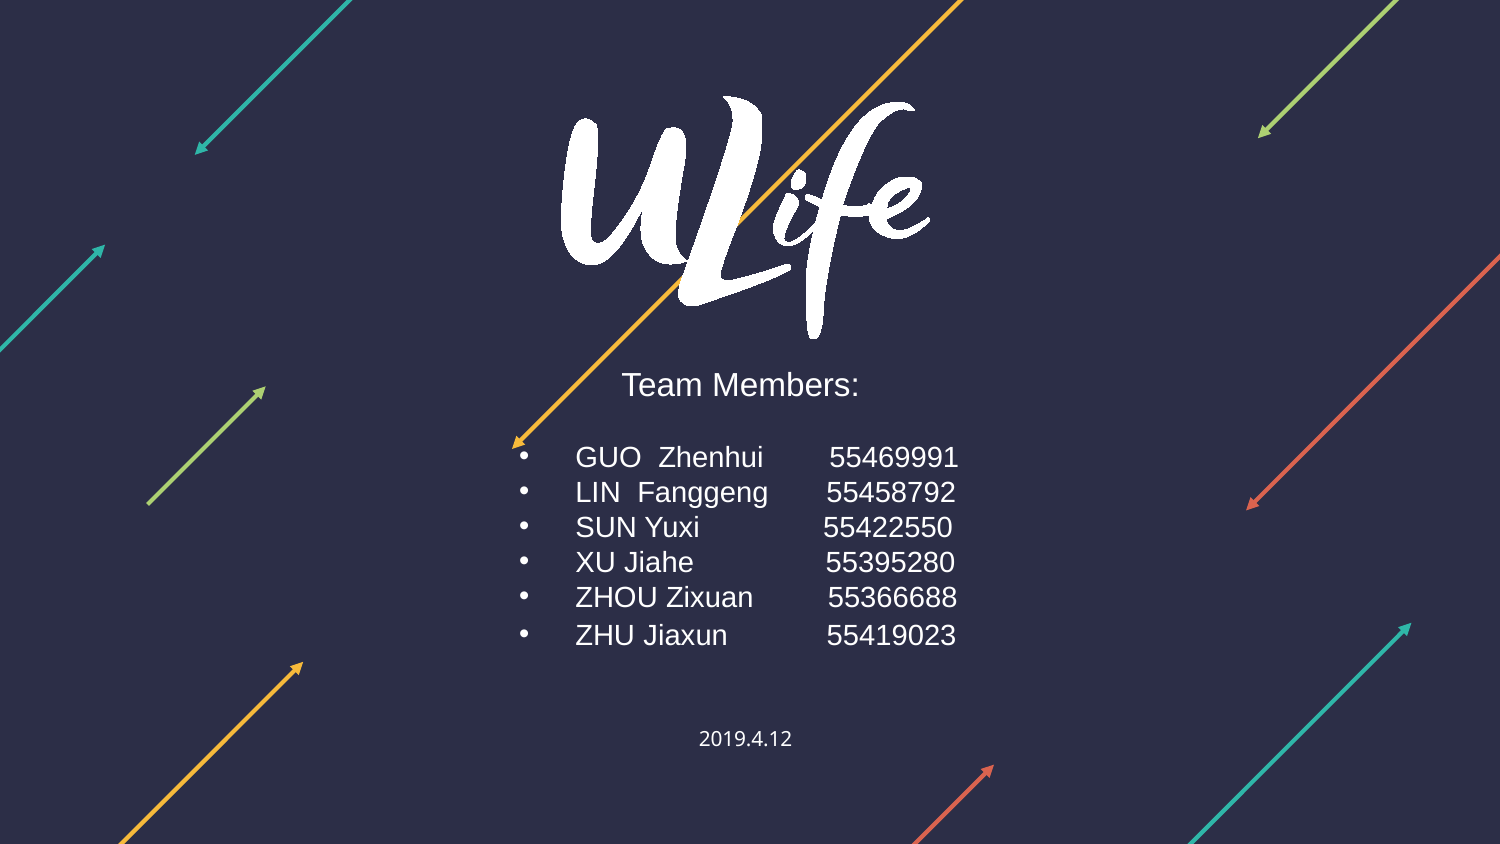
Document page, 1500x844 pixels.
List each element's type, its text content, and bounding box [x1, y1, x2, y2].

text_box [511, 0, 989, 450]
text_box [1139, 622, 1412, 844]
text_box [194, 0, 448, 155]
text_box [0, 244, 106, 404]
picture [510, 69, 972, 353]
text_box 2019.4.12 [699, 725, 801, 751]
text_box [147, 386, 266, 505]
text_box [19, 661, 304, 844]
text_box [1245, 185, 1500, 511]
text_box GUO Zhenhui 55469991 LIN Fanggeng 55458792 SUN Yuxi 55422550 XU Jiahe 55395280 ZHOU Zixuan 55366688 ZHU Jiaxun 55419023 [444, 403, 971, 690]
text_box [1257, 0, 1436, 139]
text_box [867, 764, 995, 844]
